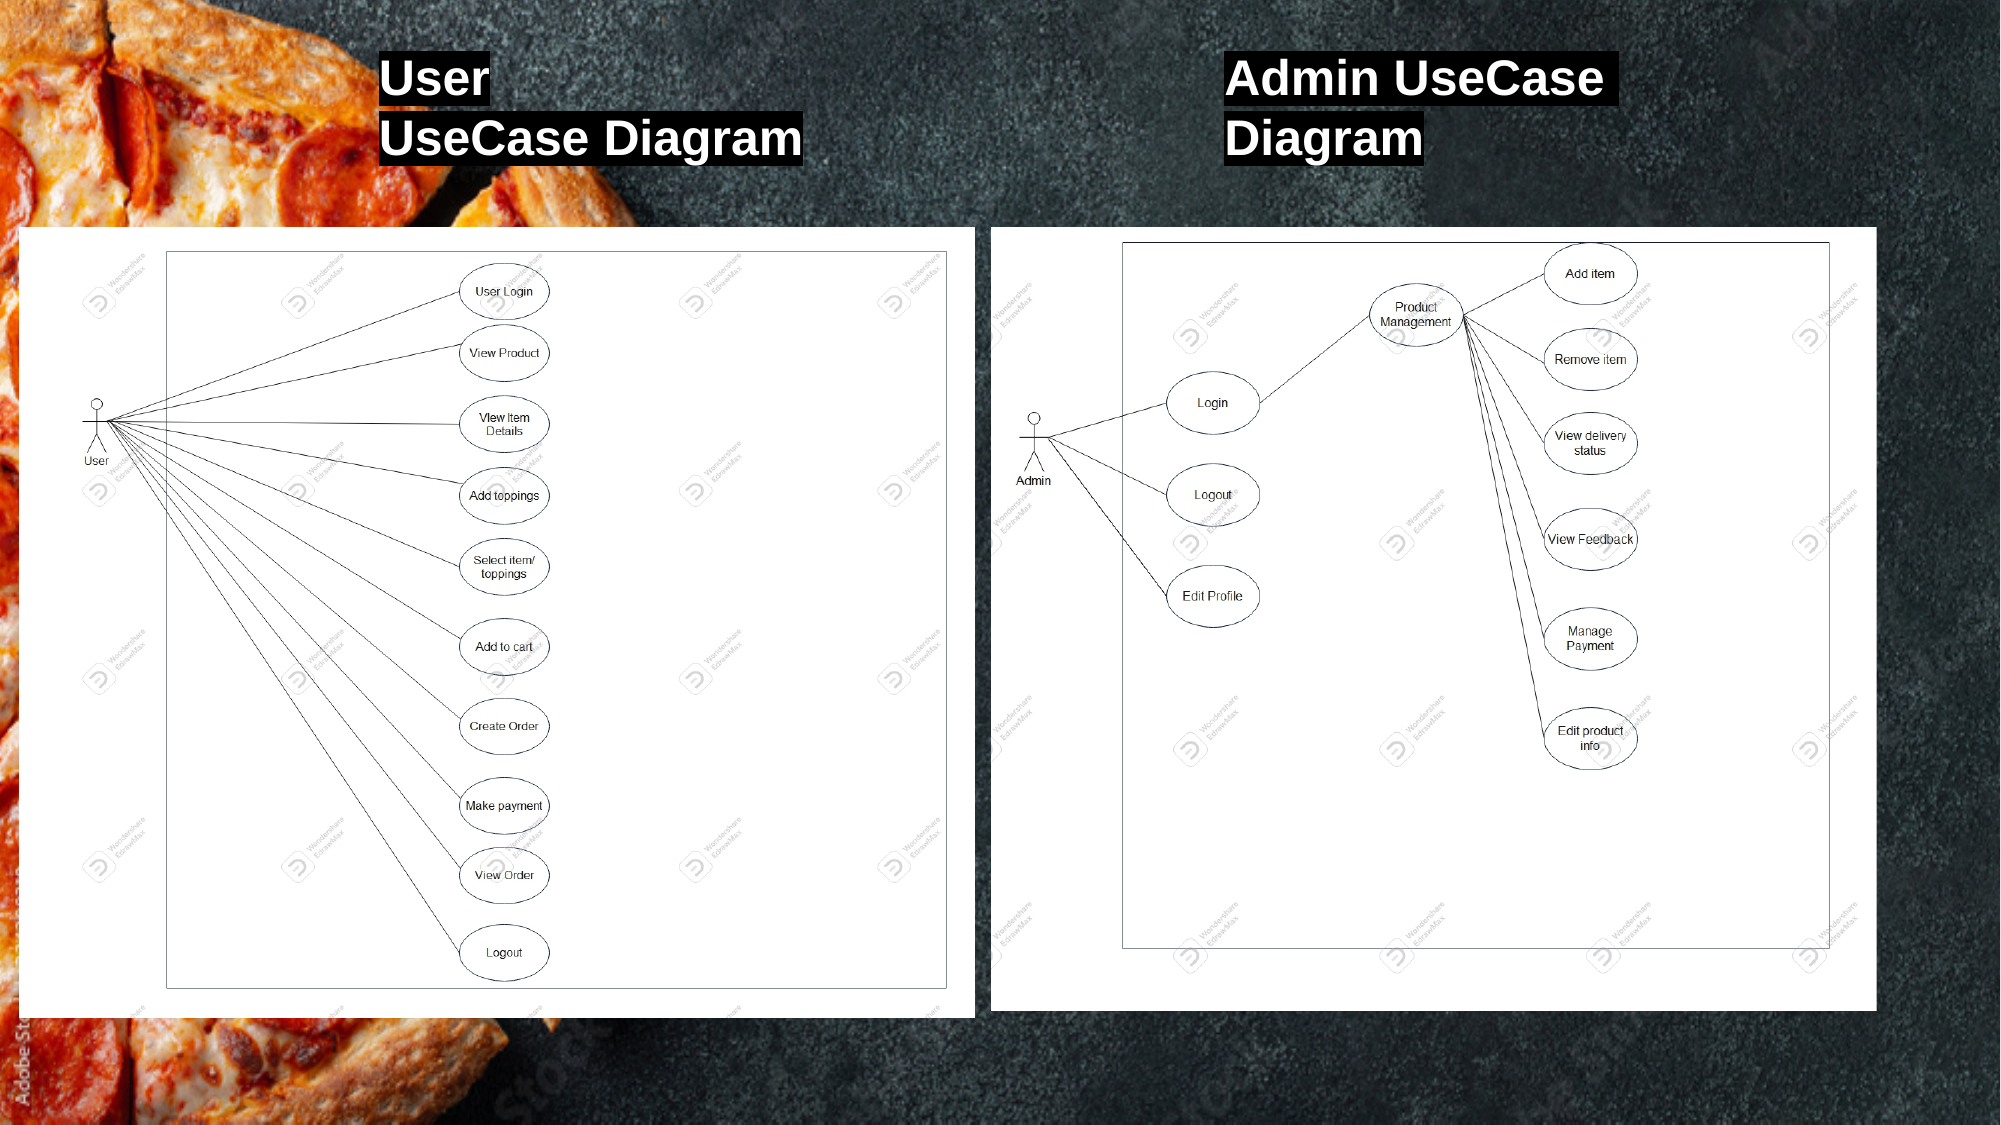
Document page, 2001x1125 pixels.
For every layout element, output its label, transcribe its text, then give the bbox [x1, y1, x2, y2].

text_box User UseCase Diagram [364, 38, 847, 174]
text_box Admin UseCase Diagram [1209, 38, 1692, 174]
picture [0, 0, 2001, 1125]
